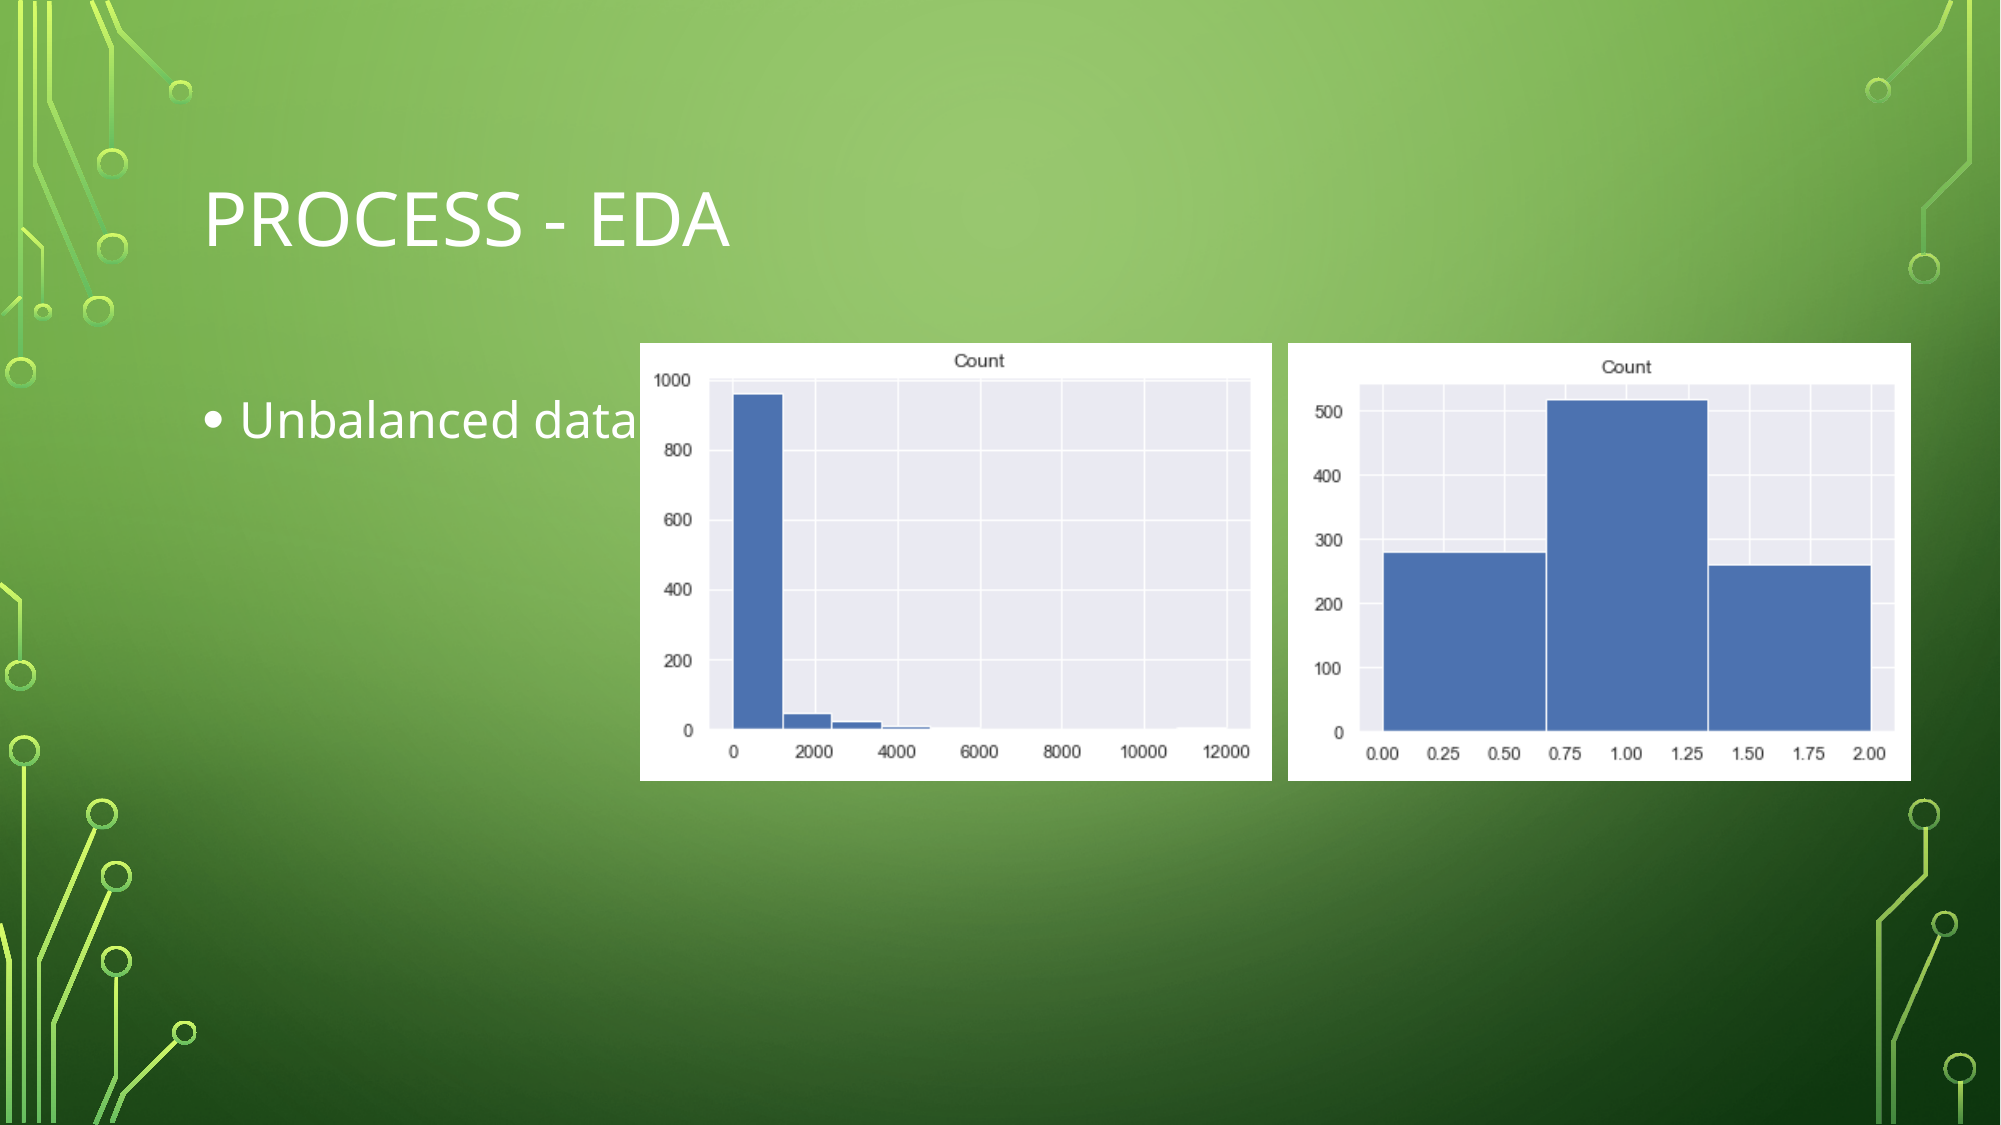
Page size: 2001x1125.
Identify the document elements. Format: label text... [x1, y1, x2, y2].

title Process - EDA [187, 101, 1813, 344]
picture [640, 343, 1272, 782]
list Unbalanced data [187, 369, 1813, 950]
picture [1287, 343, 1912, 782]
